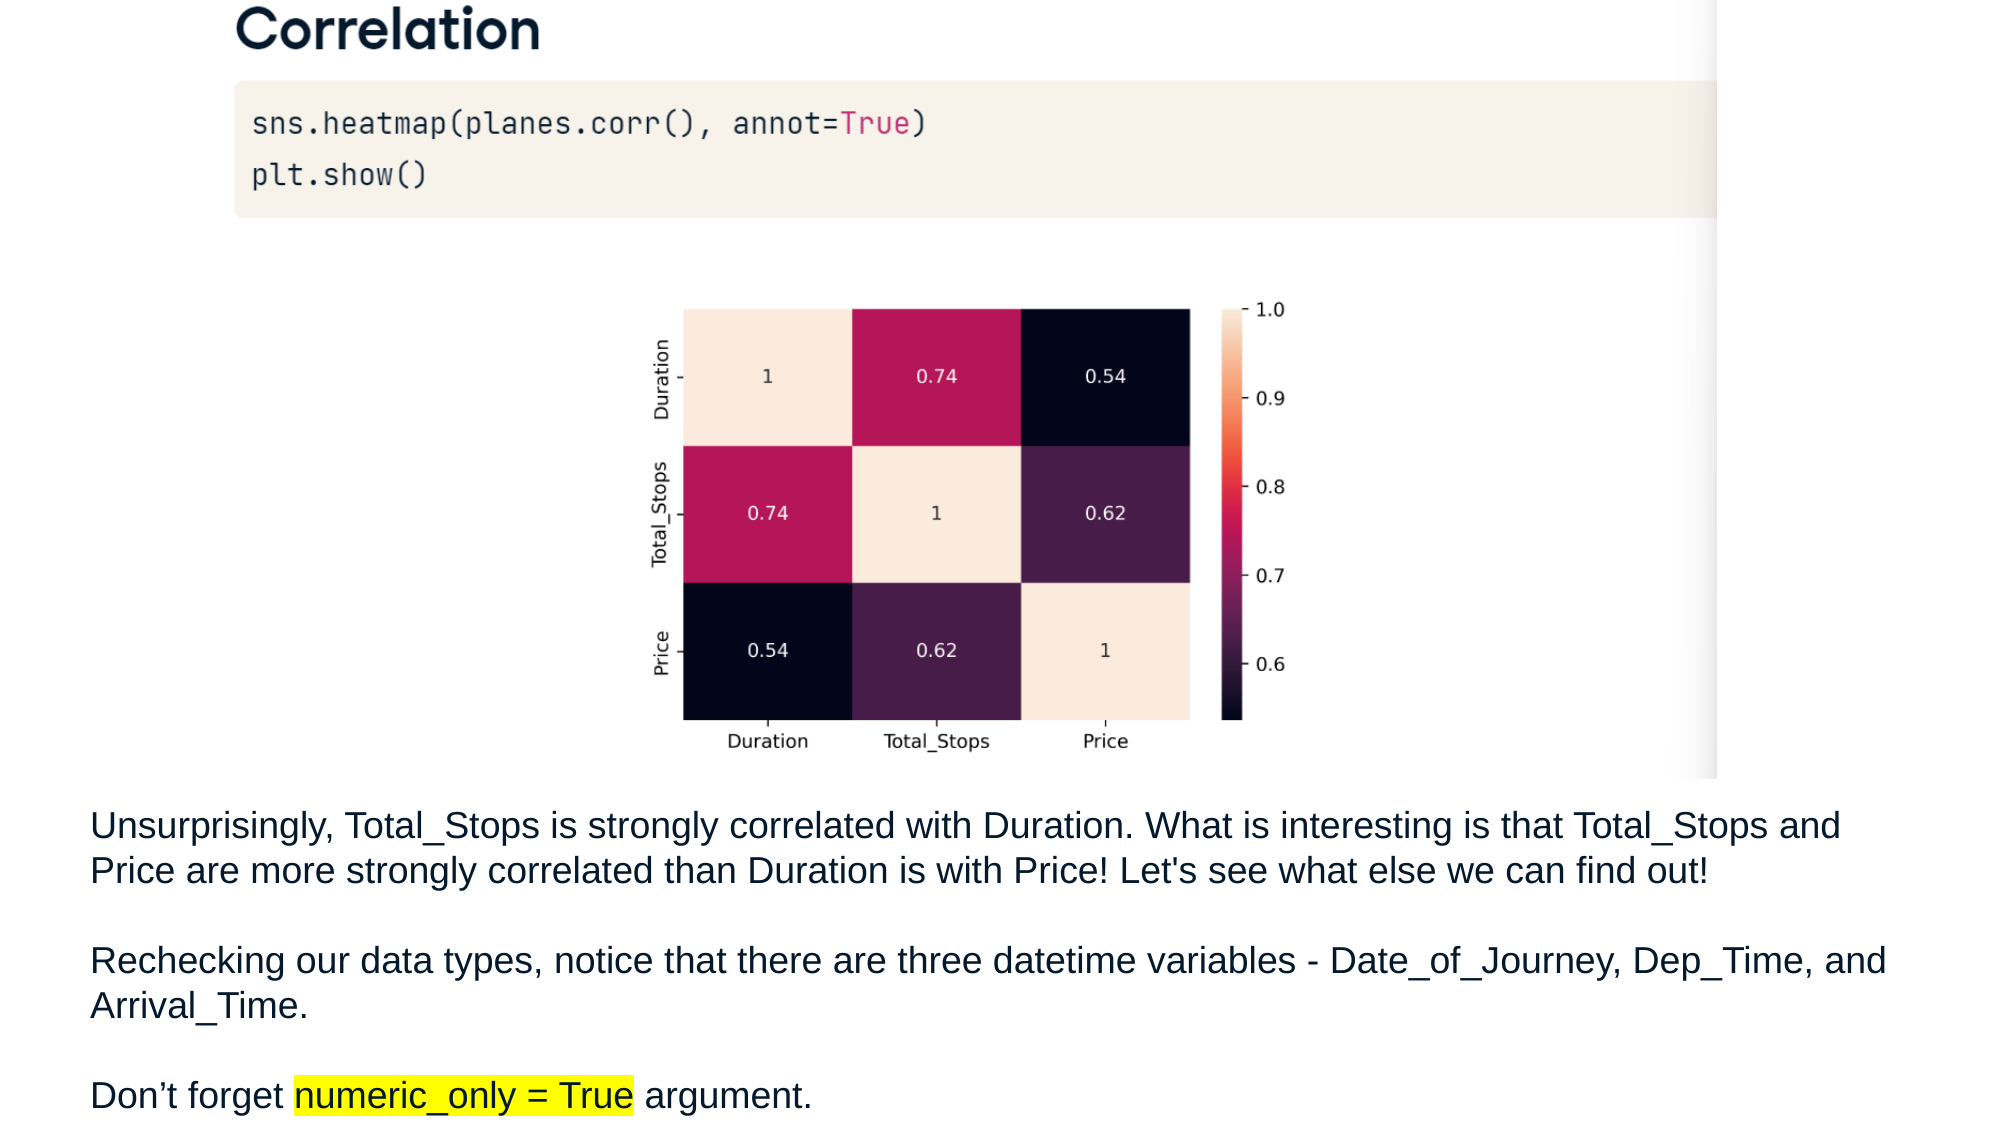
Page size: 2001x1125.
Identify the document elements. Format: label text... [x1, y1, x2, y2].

text_box Unsurprisingly, Total_Stops is strongly correlated with Duration. What is interesting is that Total_Stops and Price are more strongly correlated than Duration is with Price! Let's see what else we can find out! Rechecking our data types, notice that there are three datetime variables - Date_of_Journey, Dep_Time, and Arrival_Time. Don’t forget numeric_only = True argument. [75, 793, 1925, 1124]
picture [221, 0, 1718, 779]
